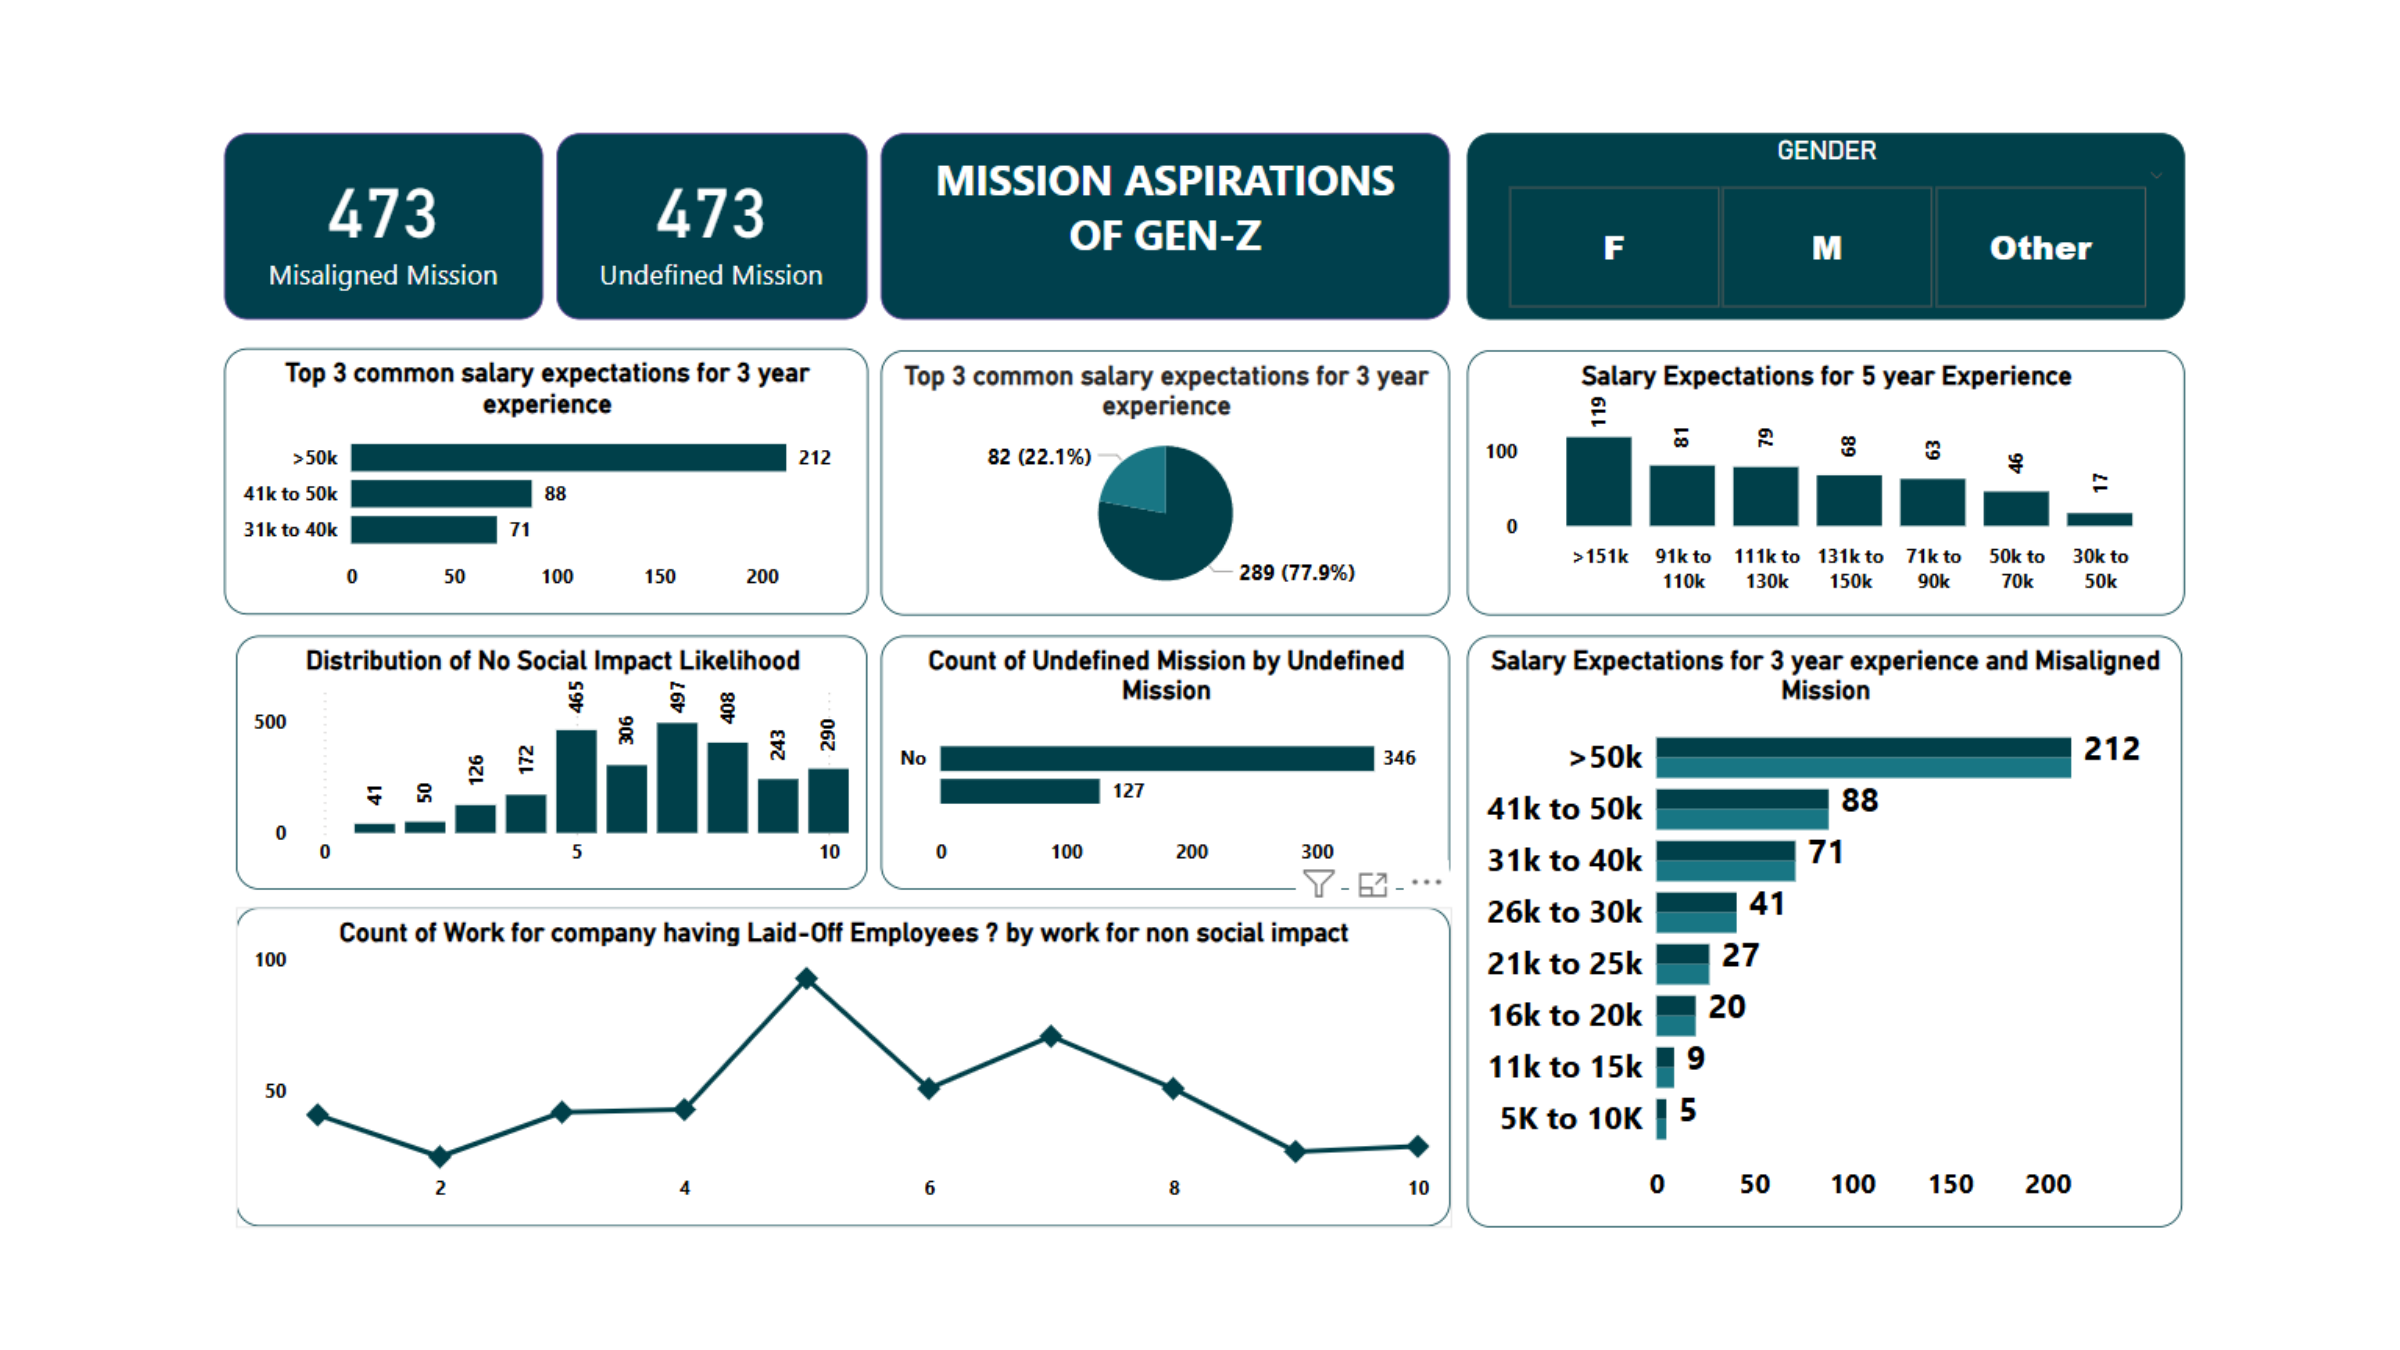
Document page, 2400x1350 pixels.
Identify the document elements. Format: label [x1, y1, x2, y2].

picture [205, 119, 2195, 1231]
